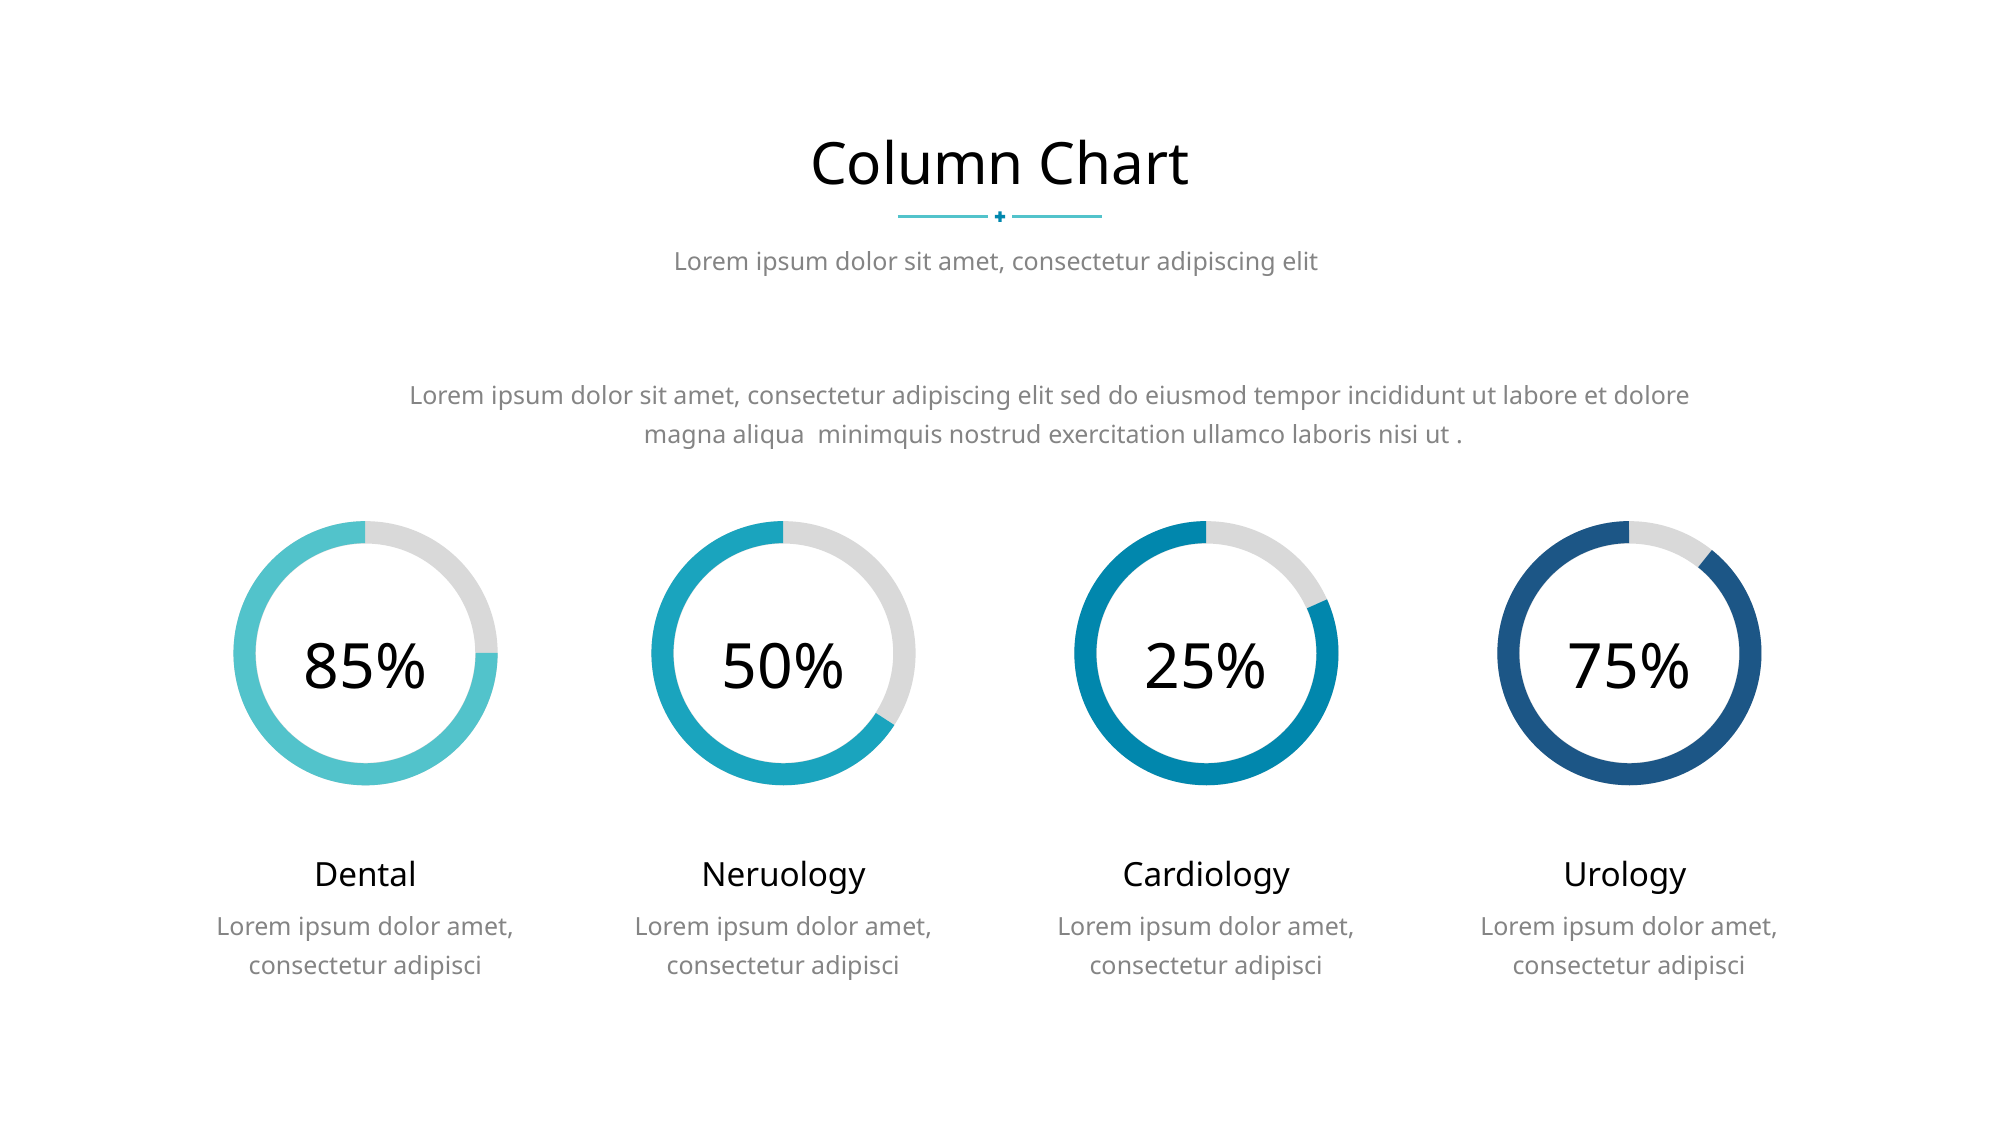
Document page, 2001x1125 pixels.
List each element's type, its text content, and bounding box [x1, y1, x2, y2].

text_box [189, 521, 1811, 985]
text_box Lorem ipsum dolor sit amet, consectetur adipiscing elit sed do eiusmod tempor incididunt ut labore et dolore magna aliqua minimquis nostrud exercitation ullamco laboris nisi ut . [275, 363, 1833, 456]
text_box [483, 118, 1517, 281]
